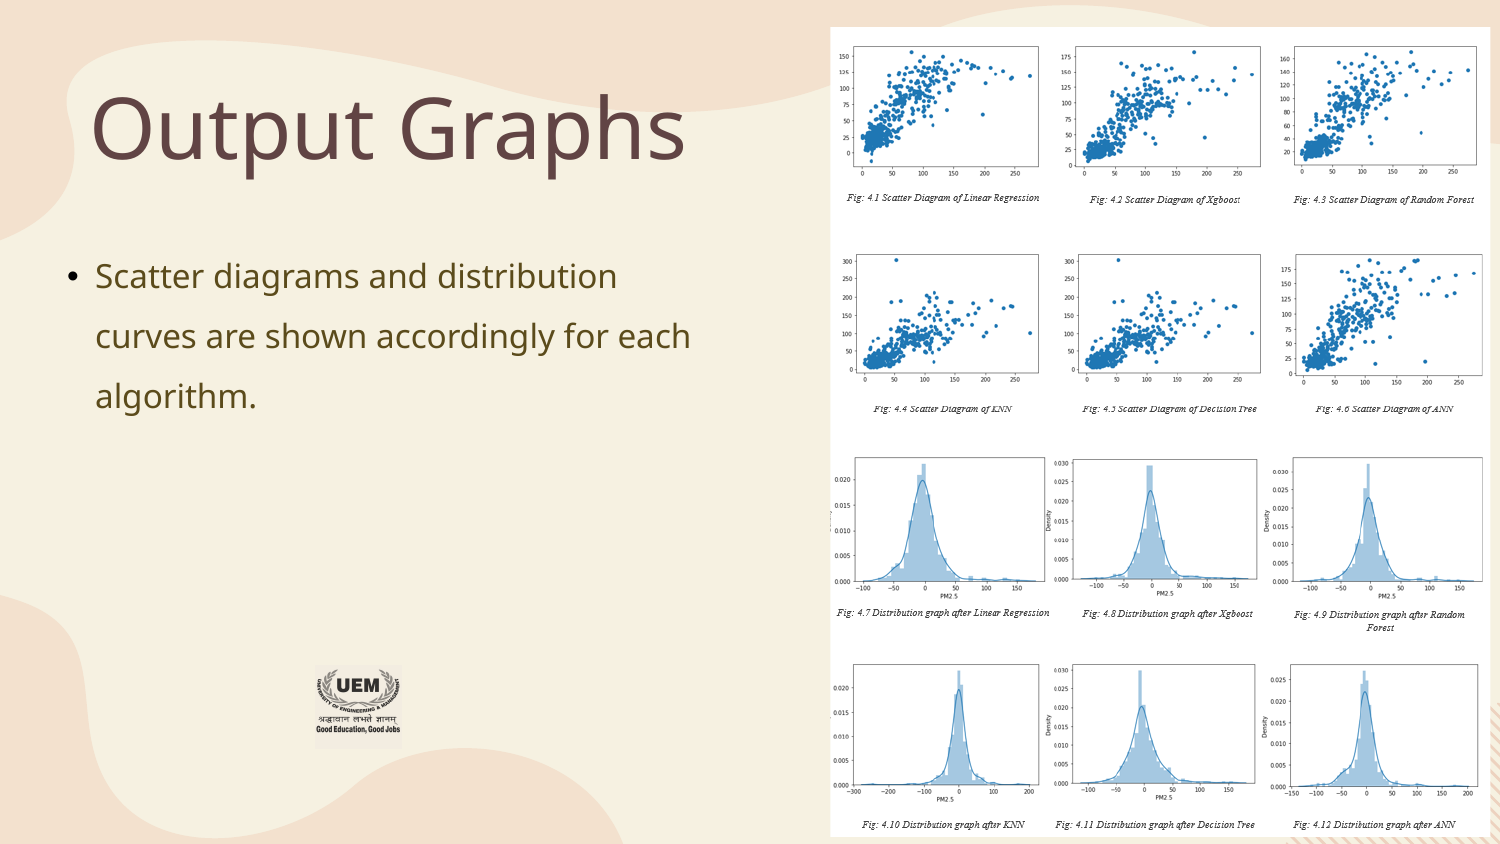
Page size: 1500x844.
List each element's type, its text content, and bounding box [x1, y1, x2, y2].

picture [315, 665, 403, 749]
picture [829, 27, 1491, 837]
text_box Scatter diagrams and distribution curves are shown accordingly for each algorithm. [29, 228, 738, 802]
title Output Graphs [74, 59, 824, 140]
